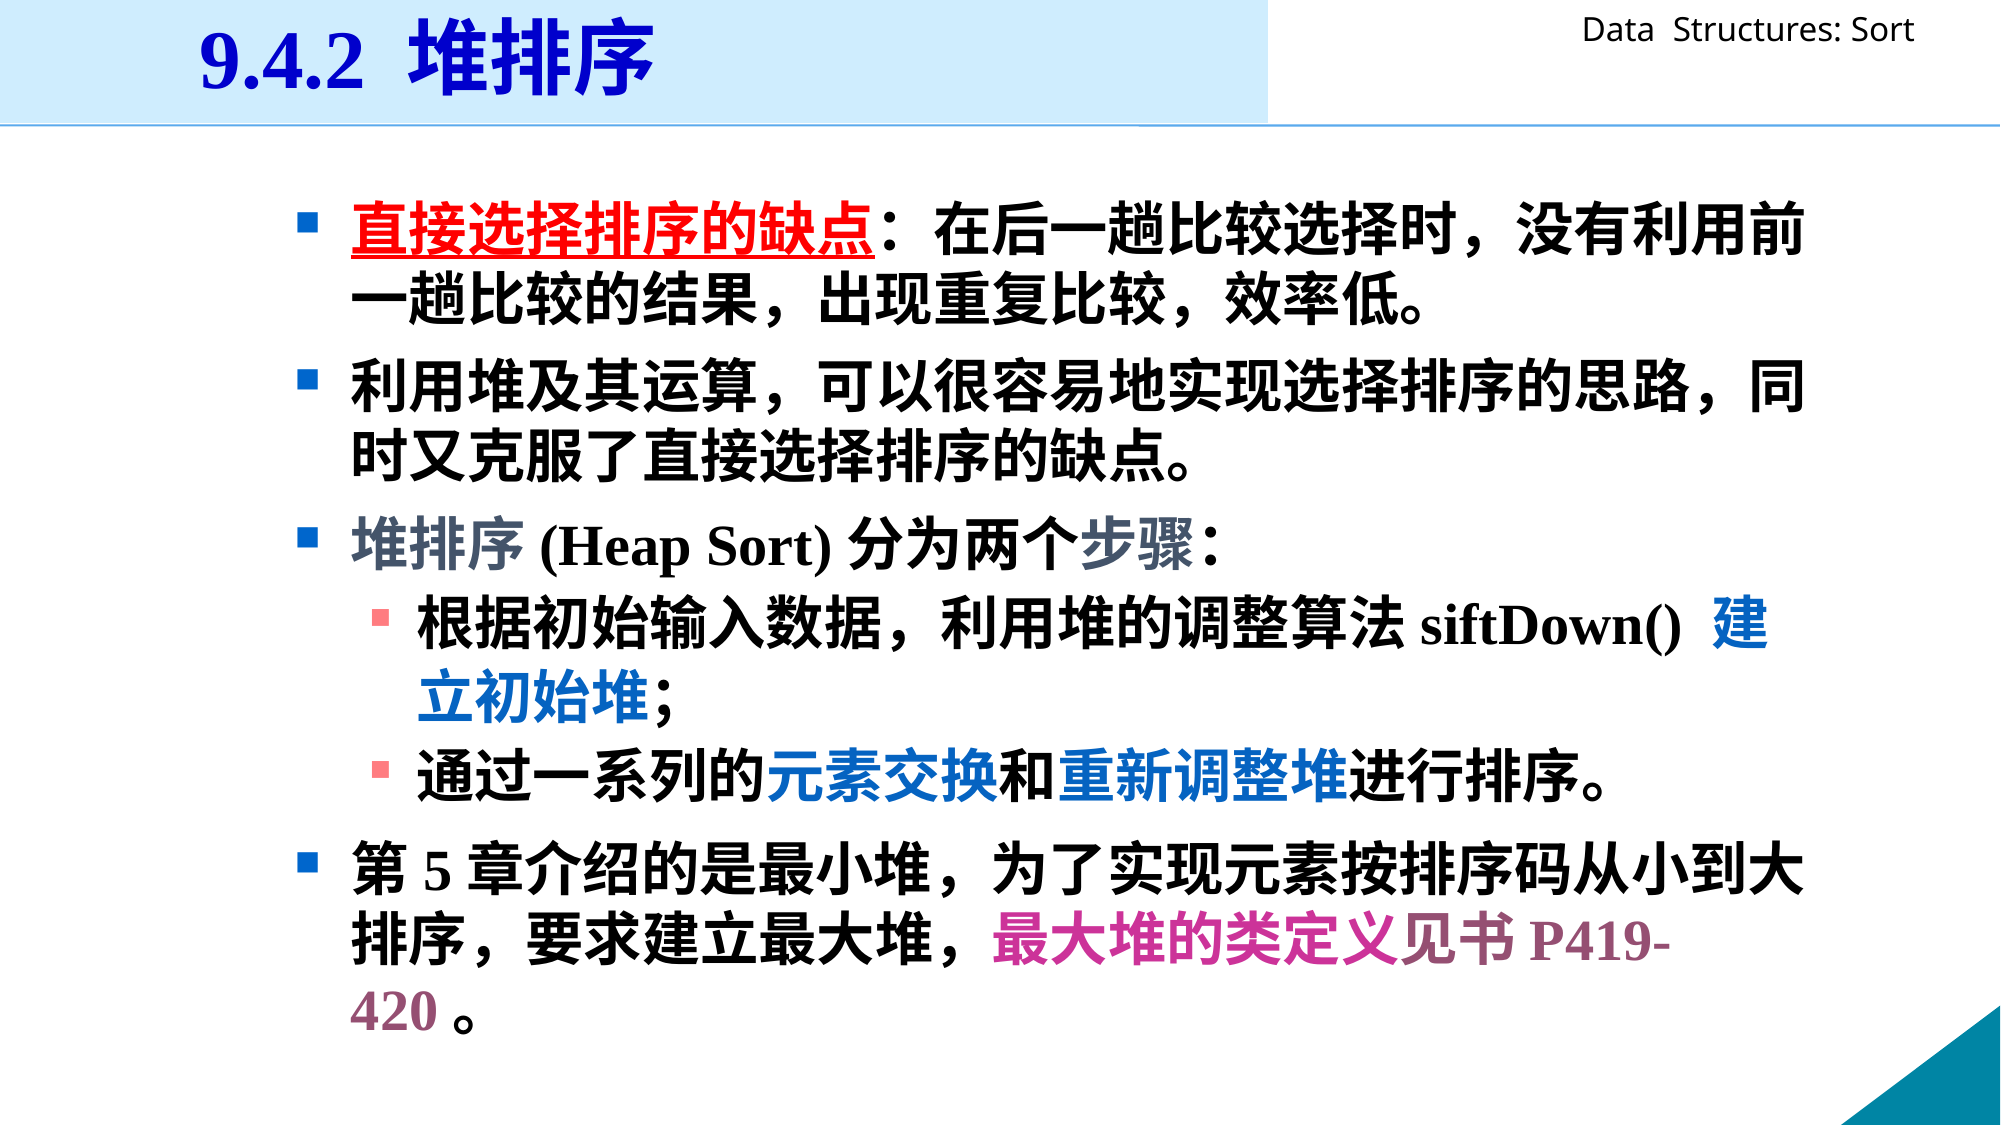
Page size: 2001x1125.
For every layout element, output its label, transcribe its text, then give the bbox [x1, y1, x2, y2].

text_box 直接选择排序的缺点：在后一趟比较选择时，没有利用前一趟比较的结果，出现重复比较，效率低。 利用堆及其运算，可以很容易地实现选择排序的思路，同时又克服了直接选择排序的缺点。 堆排序(Heap Sort)分为两个步骤： 根据初始输入数据，利用堆的调整算法siftDown() 建立初始堆； 通过一系列的元素交换和重新调整堆进行排序。 第5章介绍的是最小堆，为了实现元素按排序码从小到大排序，要求建立最大堆，最大堆的类定义见书P419-420。 [279, 184, 1827, 1023]
text_box 9.4.2 堆排序 [184, 4, 1107, 105]
